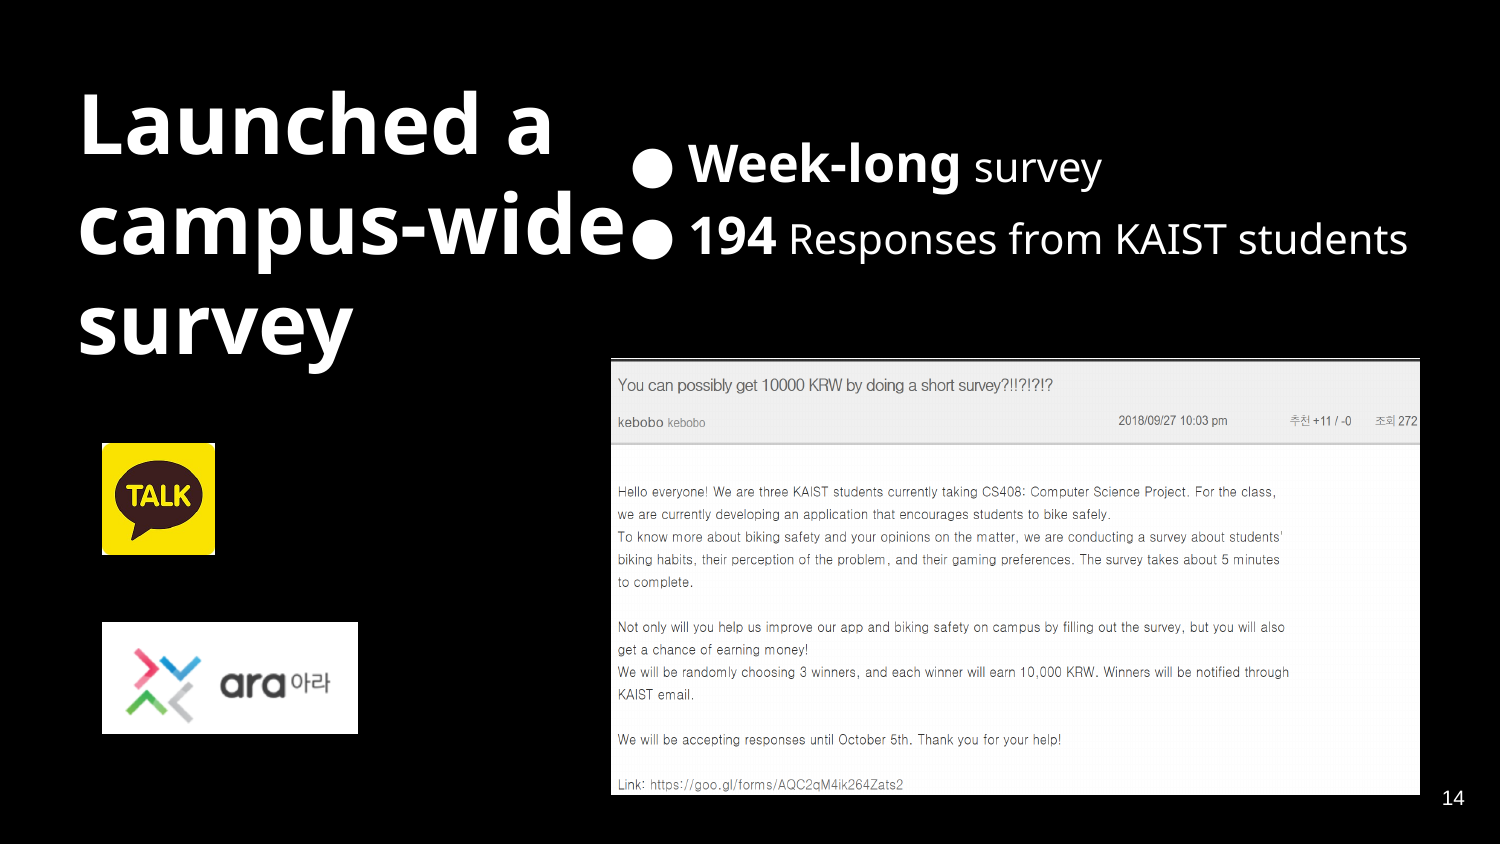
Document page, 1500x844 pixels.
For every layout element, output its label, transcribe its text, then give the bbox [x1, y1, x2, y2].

list Week-long survey 194 Responses from KAIST students [811, 106, 1500, 265]
picture [102, 621, 359, 735]
text_box Launched a campus-wide survey [62, 55, 811, 340]
picture [102, 443, 215, 556]
picture [611, 357, 1420, 795]
slide_number ‹#› [1389, 764, 1480, 830]
